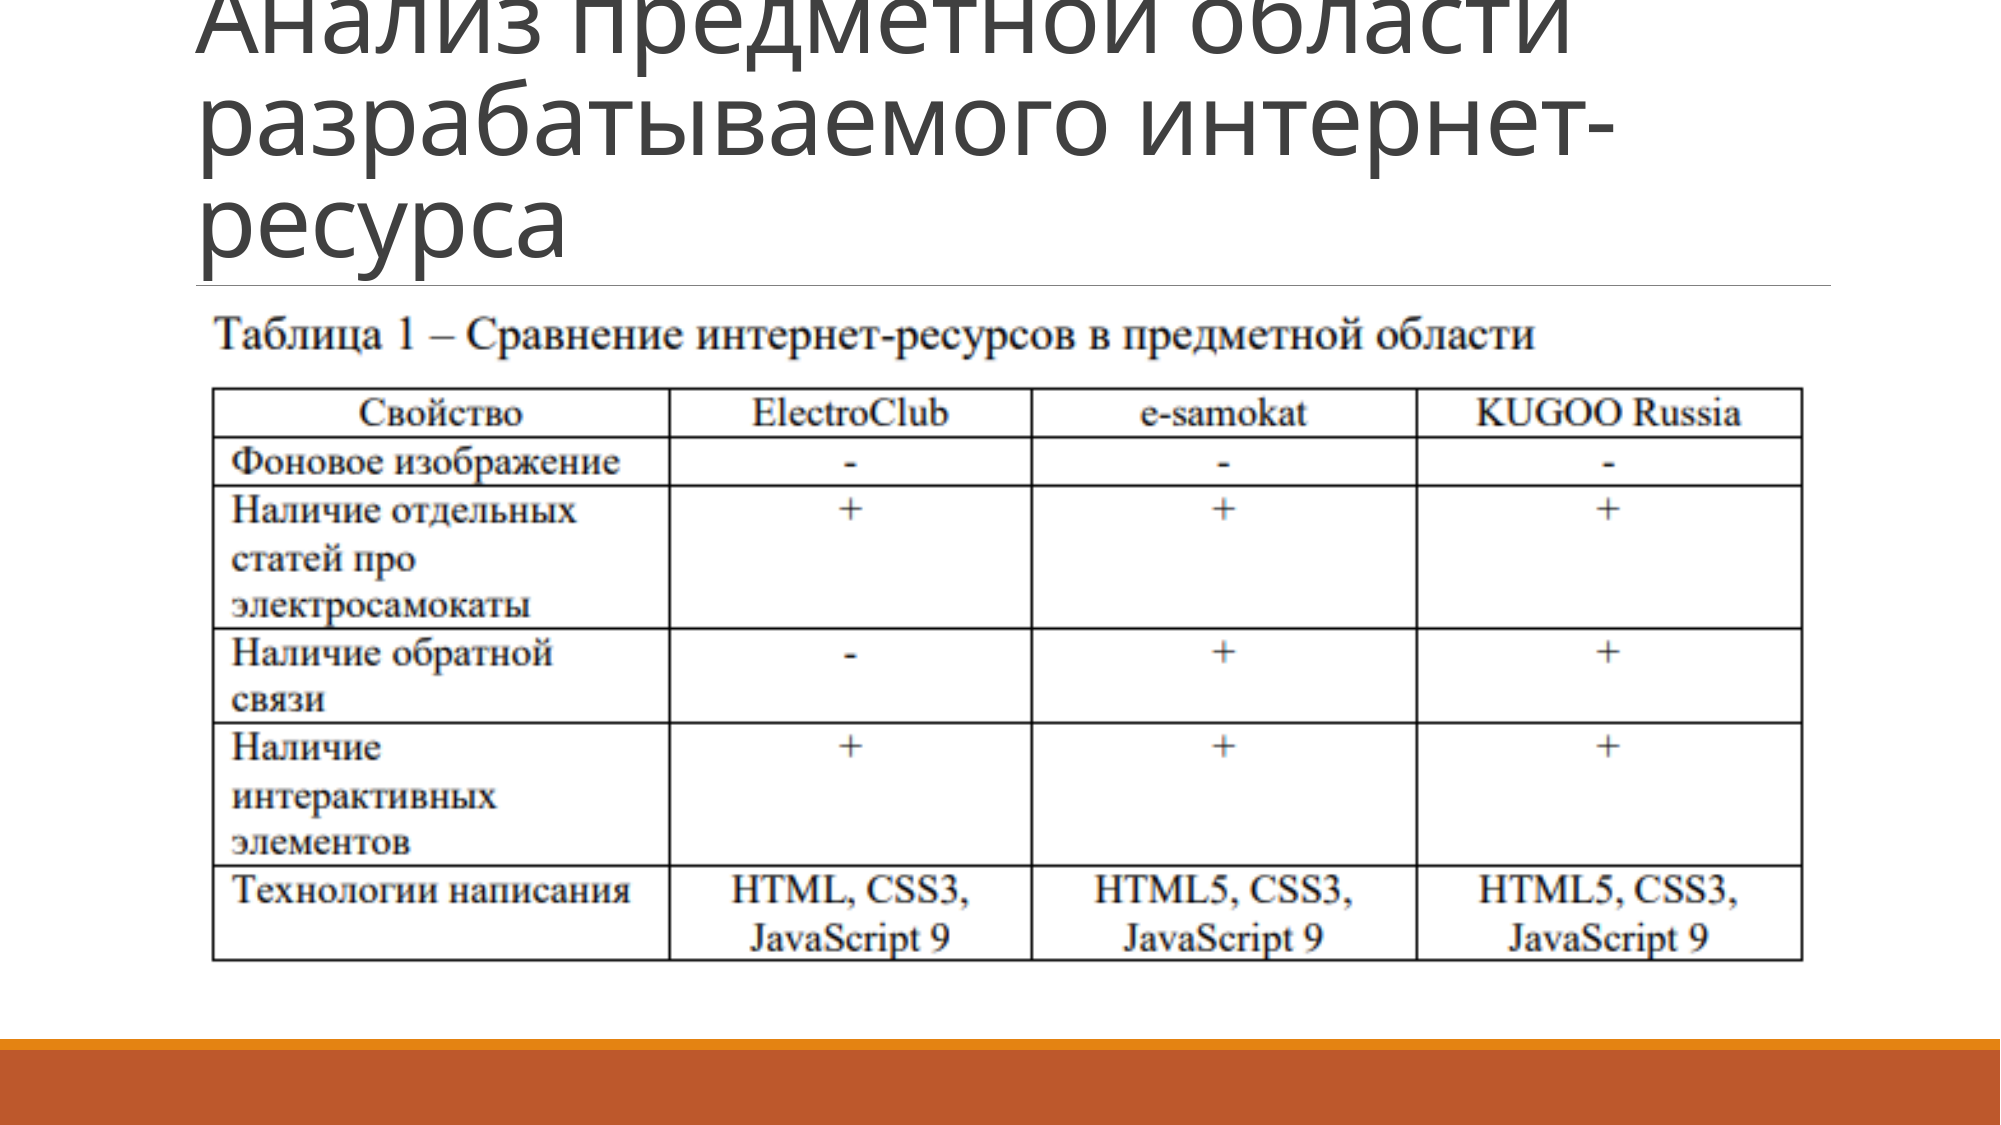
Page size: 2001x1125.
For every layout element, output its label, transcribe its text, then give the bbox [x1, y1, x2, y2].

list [179, 304, 1831, 980]
title Анализ предметной области разрабатываемого интернет-ресурса [180, 47, 1830, 285]
